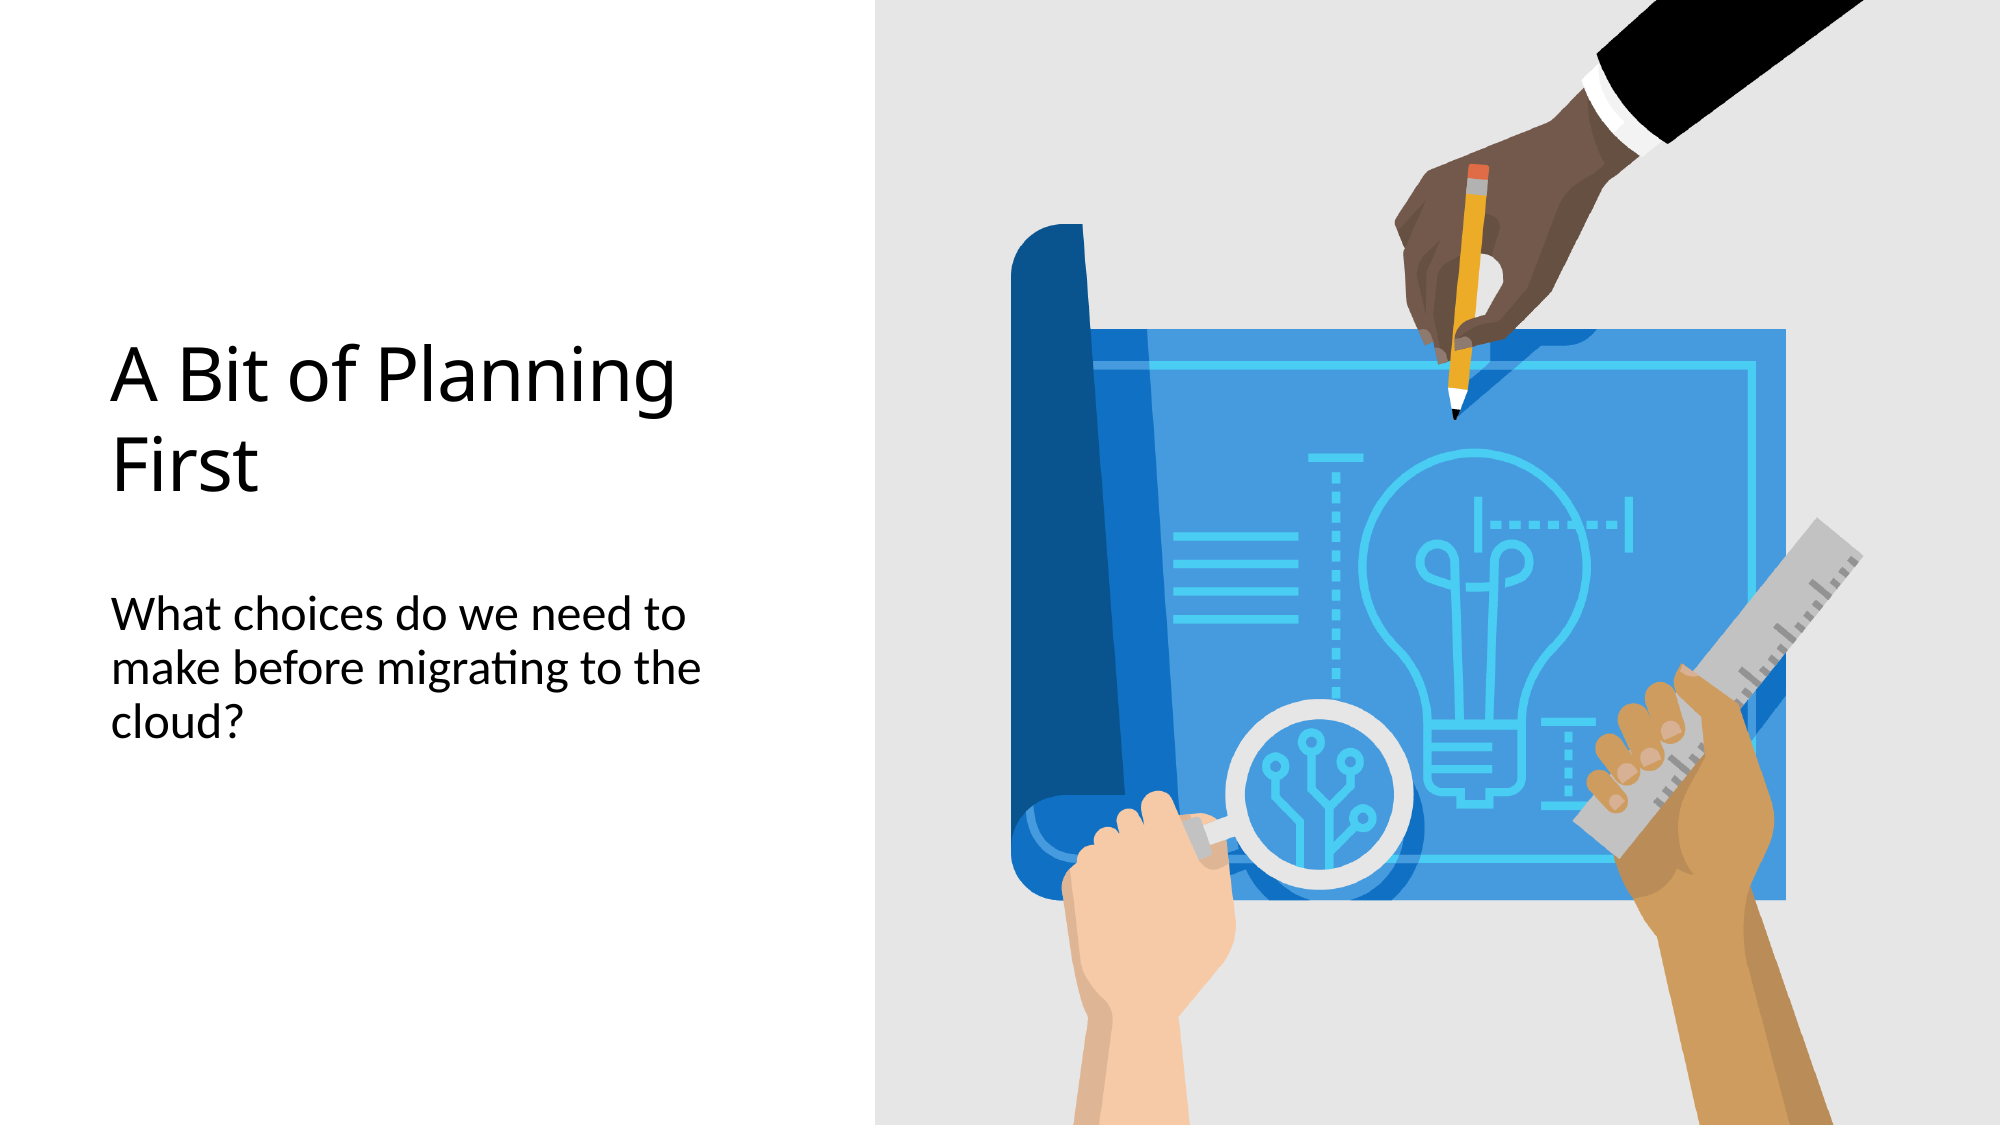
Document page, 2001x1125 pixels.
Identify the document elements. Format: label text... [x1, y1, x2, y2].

list What choices do we need to make before migrating to the cloud? [95, 579, 779, 771]
title A Bit of Planning First [95, 408, 779, 514]
picture [874, 0, 2000, 1125]
